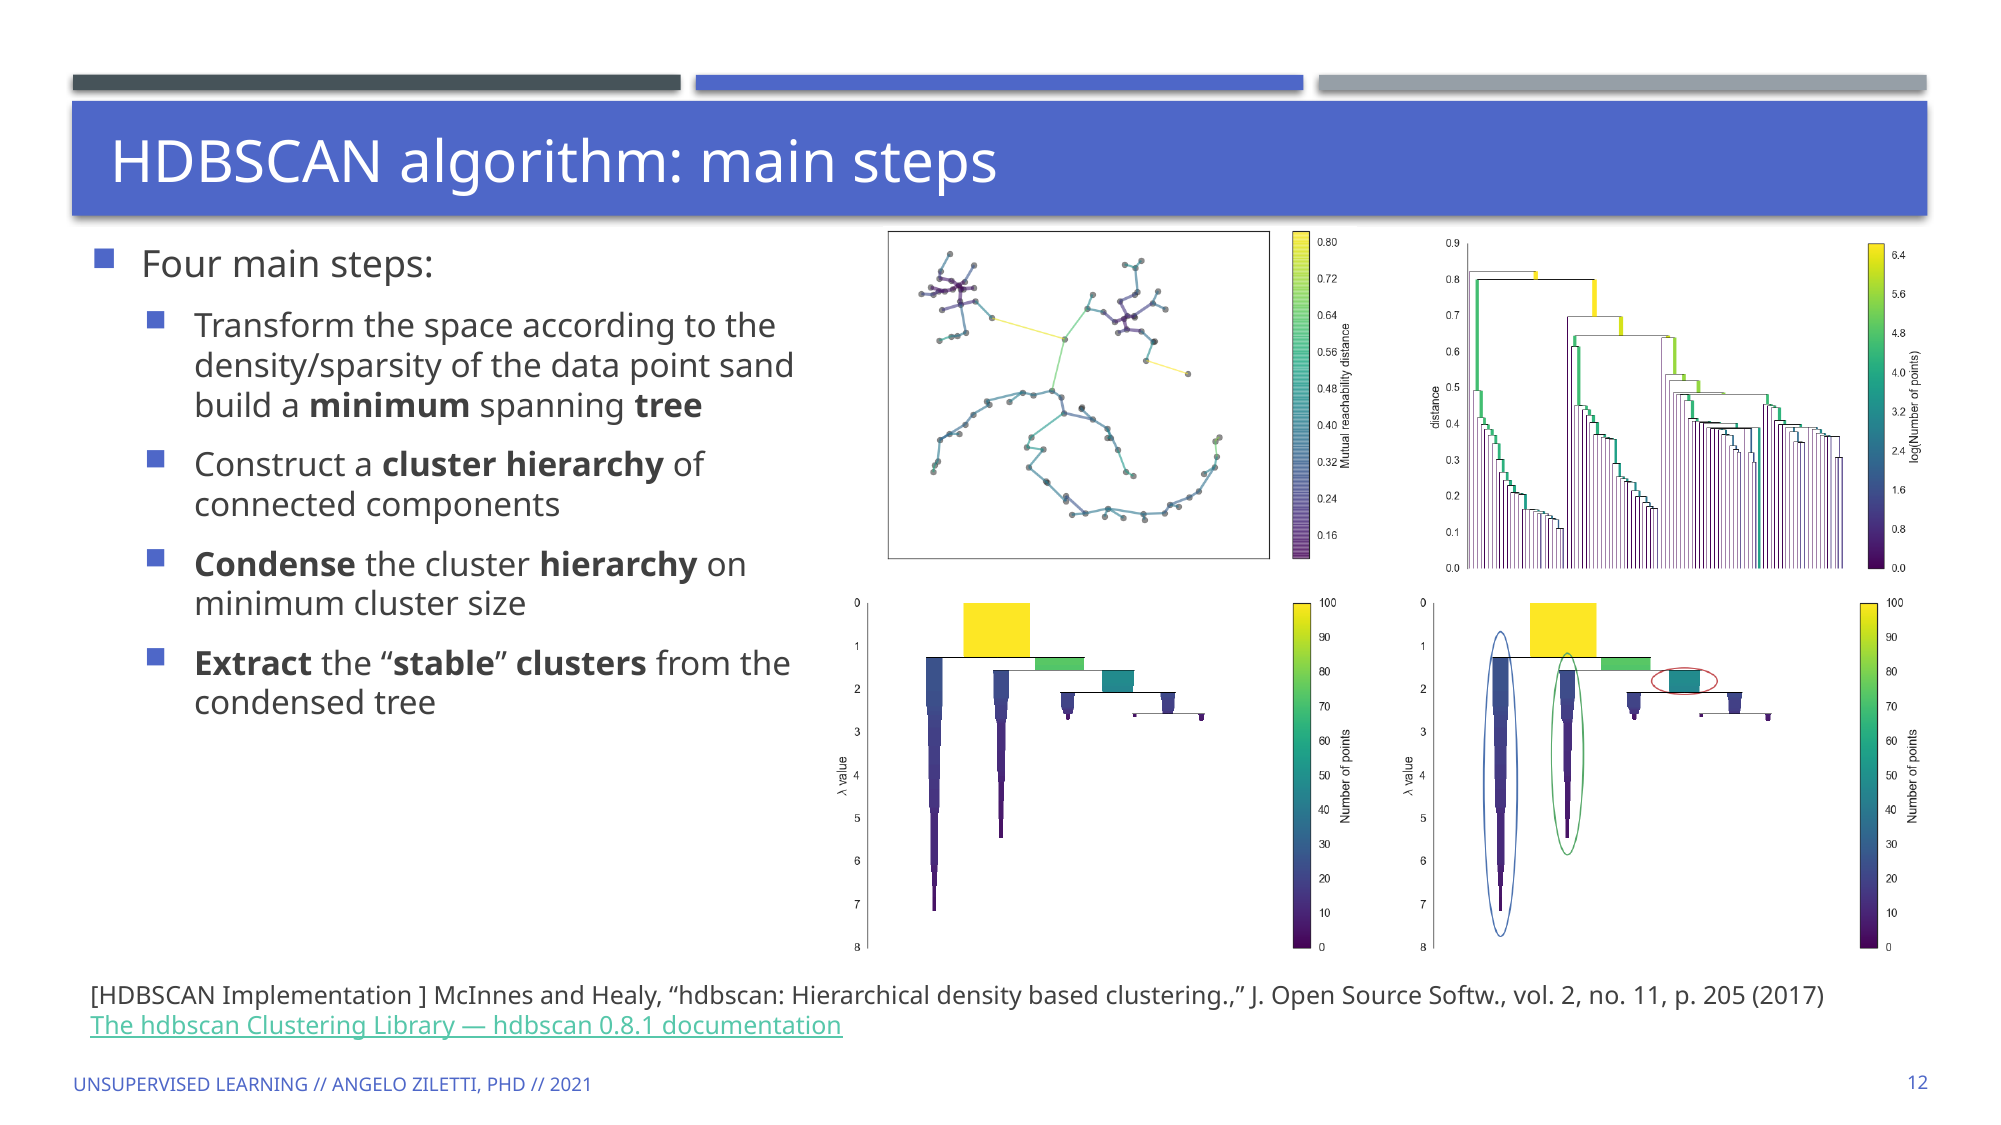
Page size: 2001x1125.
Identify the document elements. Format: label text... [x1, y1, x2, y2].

picture [1398, 592, 1924, 958]
list Four main steps: Transform the space according to the density/sparsity of the data point sand build a minimum spanning tree Construct a cluster hierarchy of connected components Condense the cluster hierarchy on minimum cluster size Extract the “stable” clusters from the condensed tree [75, 232, 868, 883]
title HDBSCAN algorithm: main steps [95, 115, 1905, 203]
picture [832, 592, 1358, 958]
picture [1424, 234, 1925, 578]
text_box [HDBSCAN Implementation ] McInnes and Healy, “hdbscan: Hierarchical density based clustering.,” J. Open Source Softw., vol. 2, no. 11, p. 205 (2017) The hdbscan Clustering Library — hdbscan 0.8.1 documentation [75, 971, 1938, 1051]
footer Unsupervised learning // Angelo Ziletti, PhD // 2021 [58, 1053, 1177, 1114]
picture [883, 225, 1358, 563]
slide_number 12 [1770, 1053, 1944, 1114]
